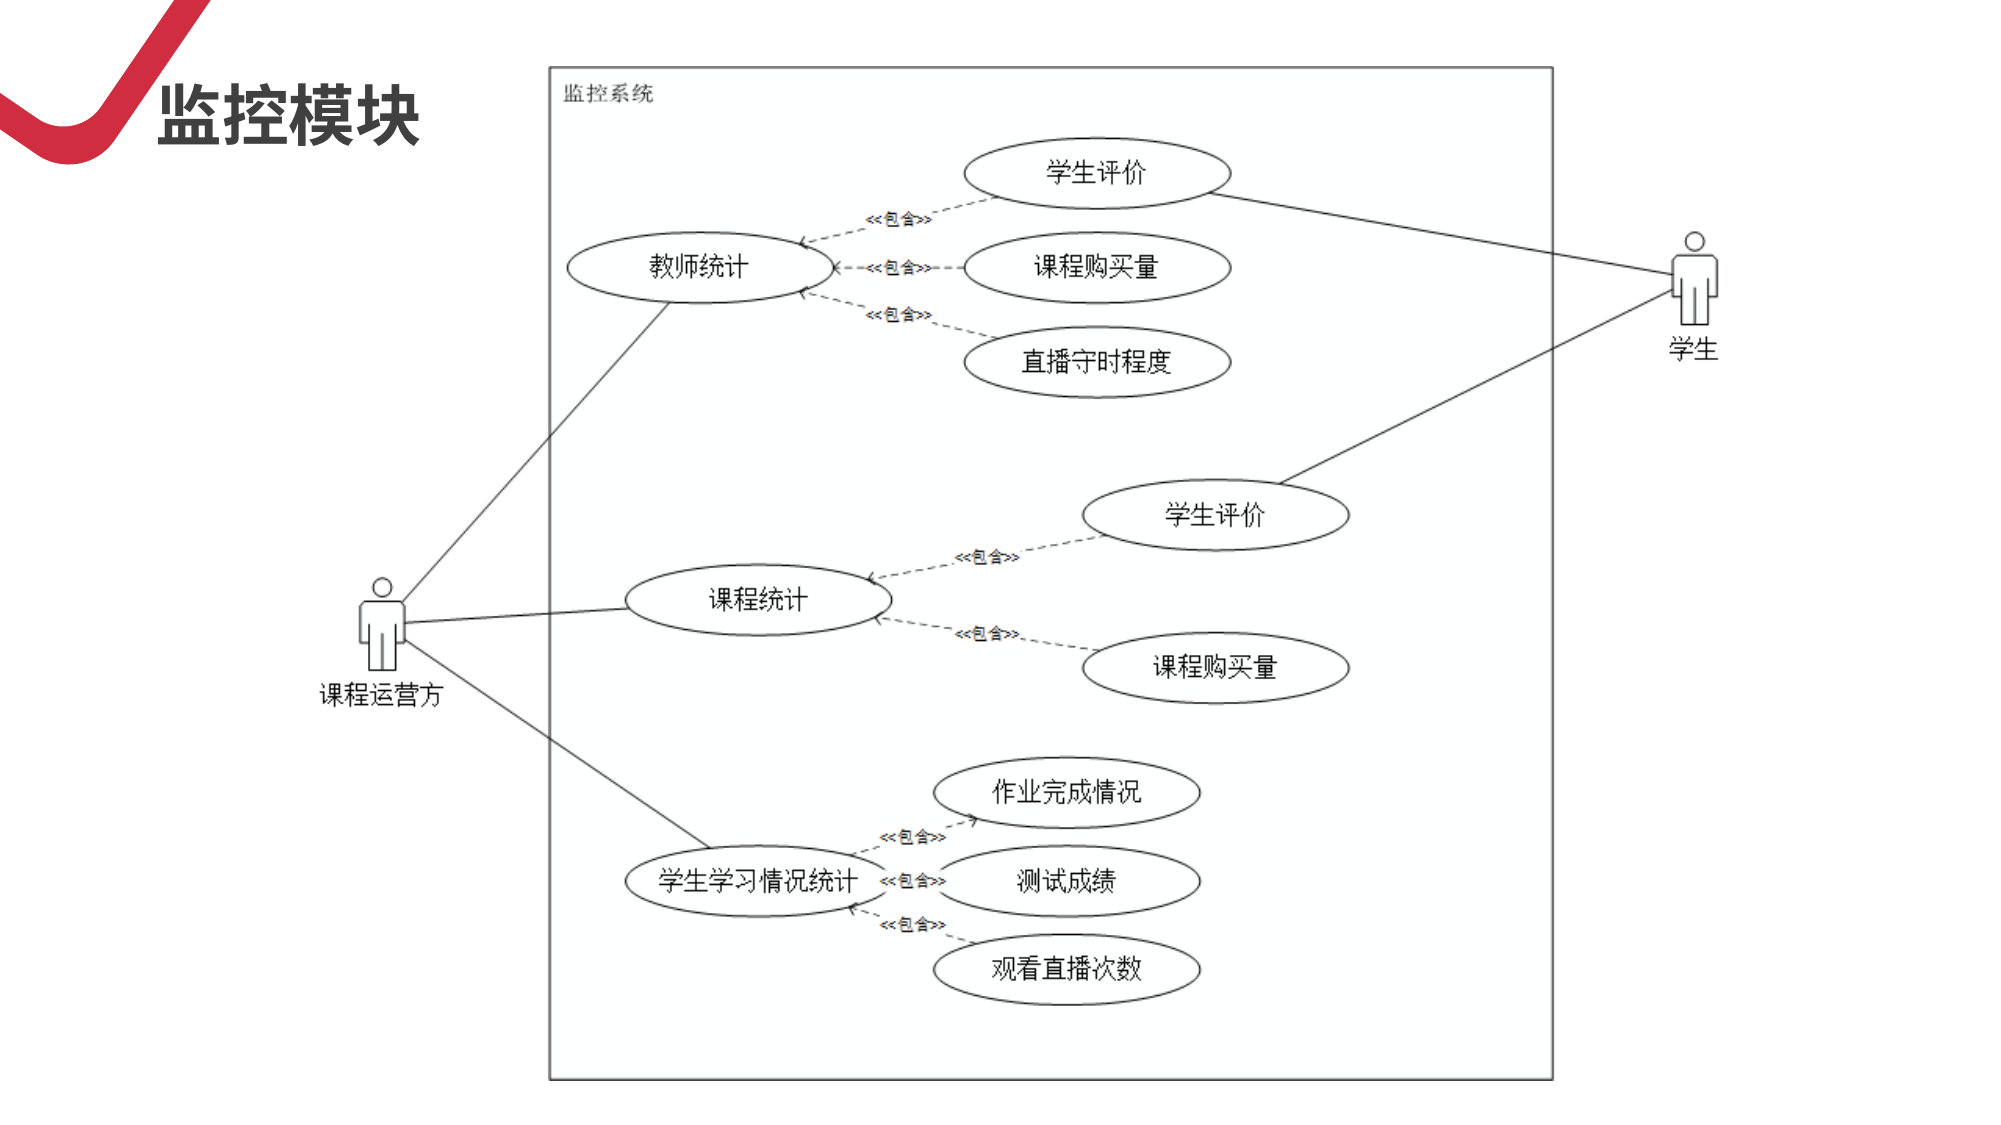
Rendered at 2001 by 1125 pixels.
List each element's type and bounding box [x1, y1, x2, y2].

text_box [0, 0, 207, 122]
text_box [140, 66, 1439, 163]
picture [306, 66, 1734, 1081]
